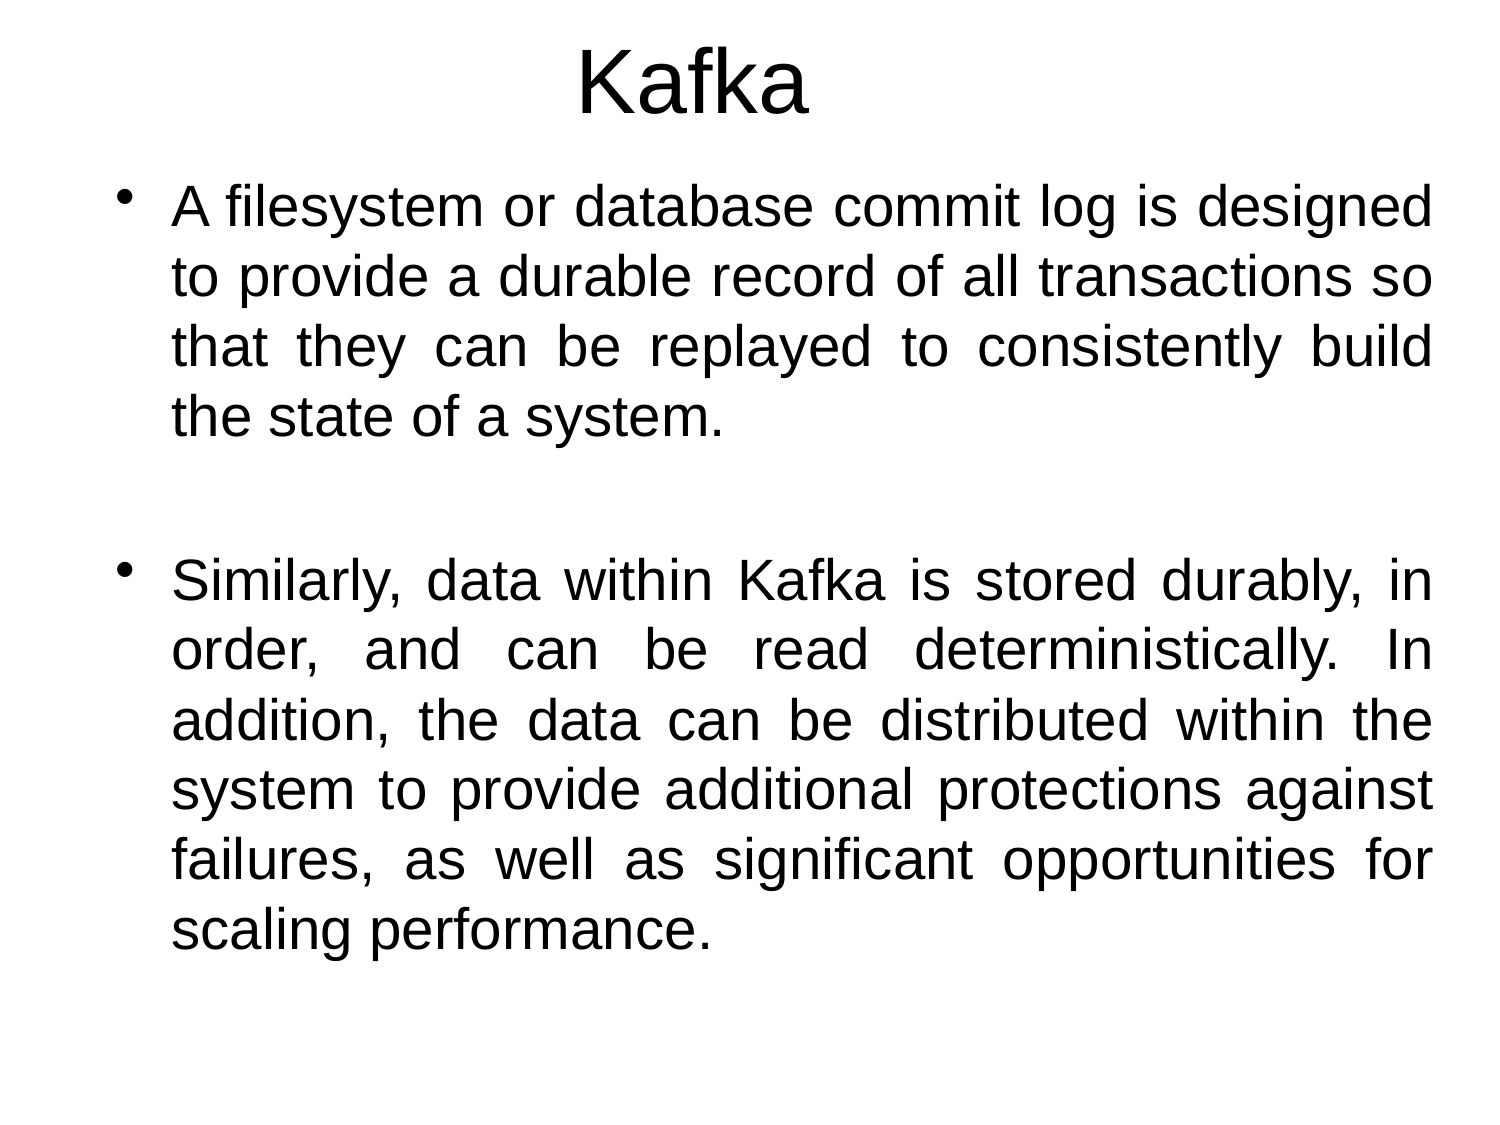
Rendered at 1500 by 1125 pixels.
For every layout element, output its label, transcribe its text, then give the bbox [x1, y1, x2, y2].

list A filesystem or database commit log is designed to provide a durable record of all transactions so that they can be replayed to consistently build the state of a system. Similarly, data within Kafka is stored durably, in order, and can be read deterministically. In addition, the data can be distributed within the system to provide additional protections against failures, as well as significant opportunities for scaling performance. [100, 160, 1451, 904]
title Kafka [17, 0, 1368, 172]
